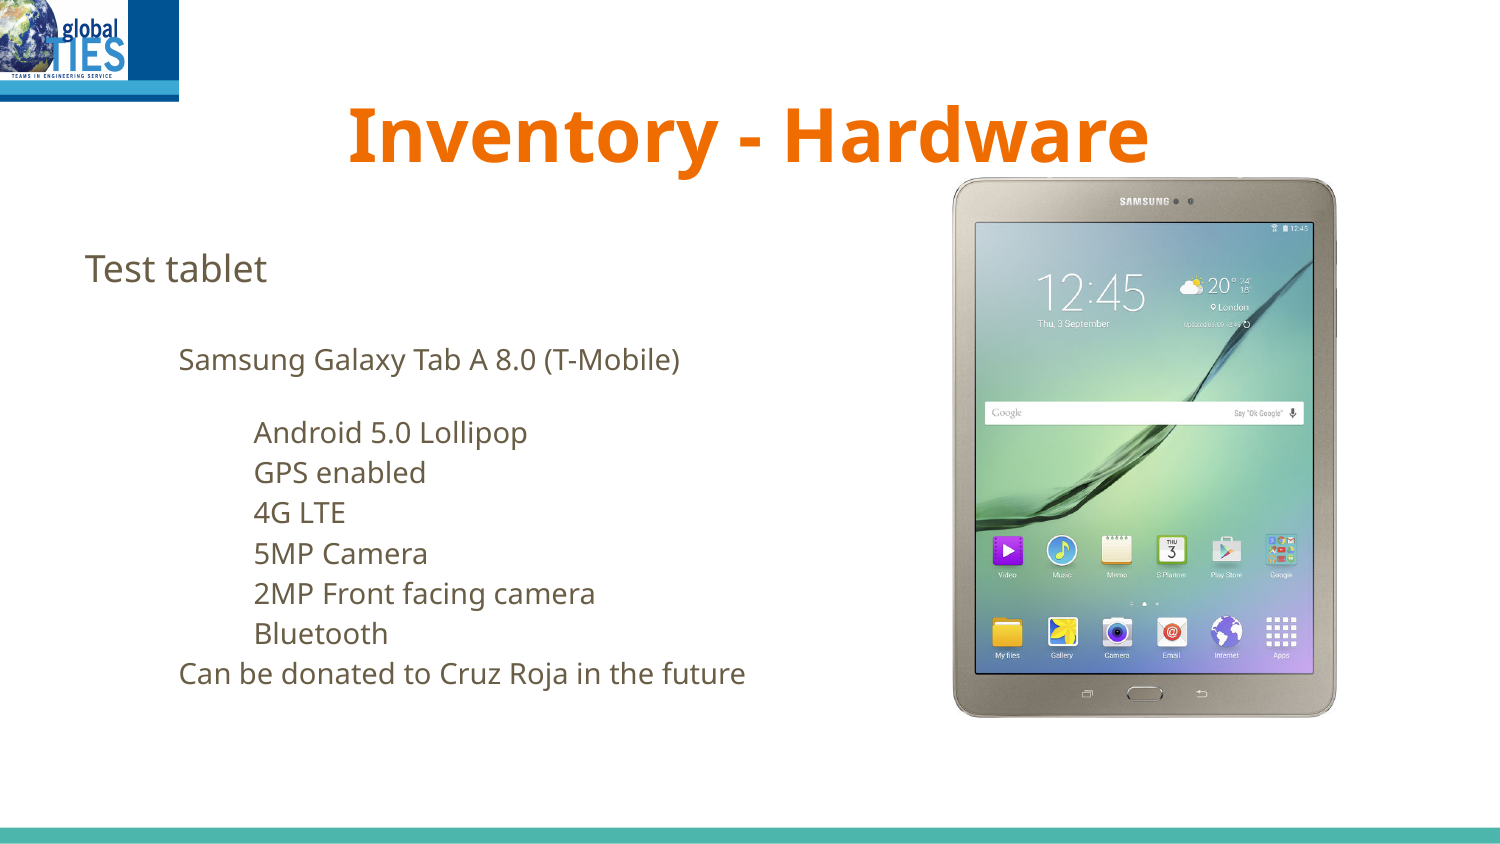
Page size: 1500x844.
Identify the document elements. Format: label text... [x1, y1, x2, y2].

picture [0, 0, 179, 102]
list Test tablet Samsung Galaxy Tab A 8.0 (T-Mobile) Android 5.0 Lollipop GPS enabled 4G LTE 5MP Camera 2MP Front facing camera Bluetooth Can be donated to Cruz Roja in the future [51, 207, 1449, 748]
picture [840, 177, 1450, 718]
title Inventory - Hardware [51, 72, 1449, 189]
